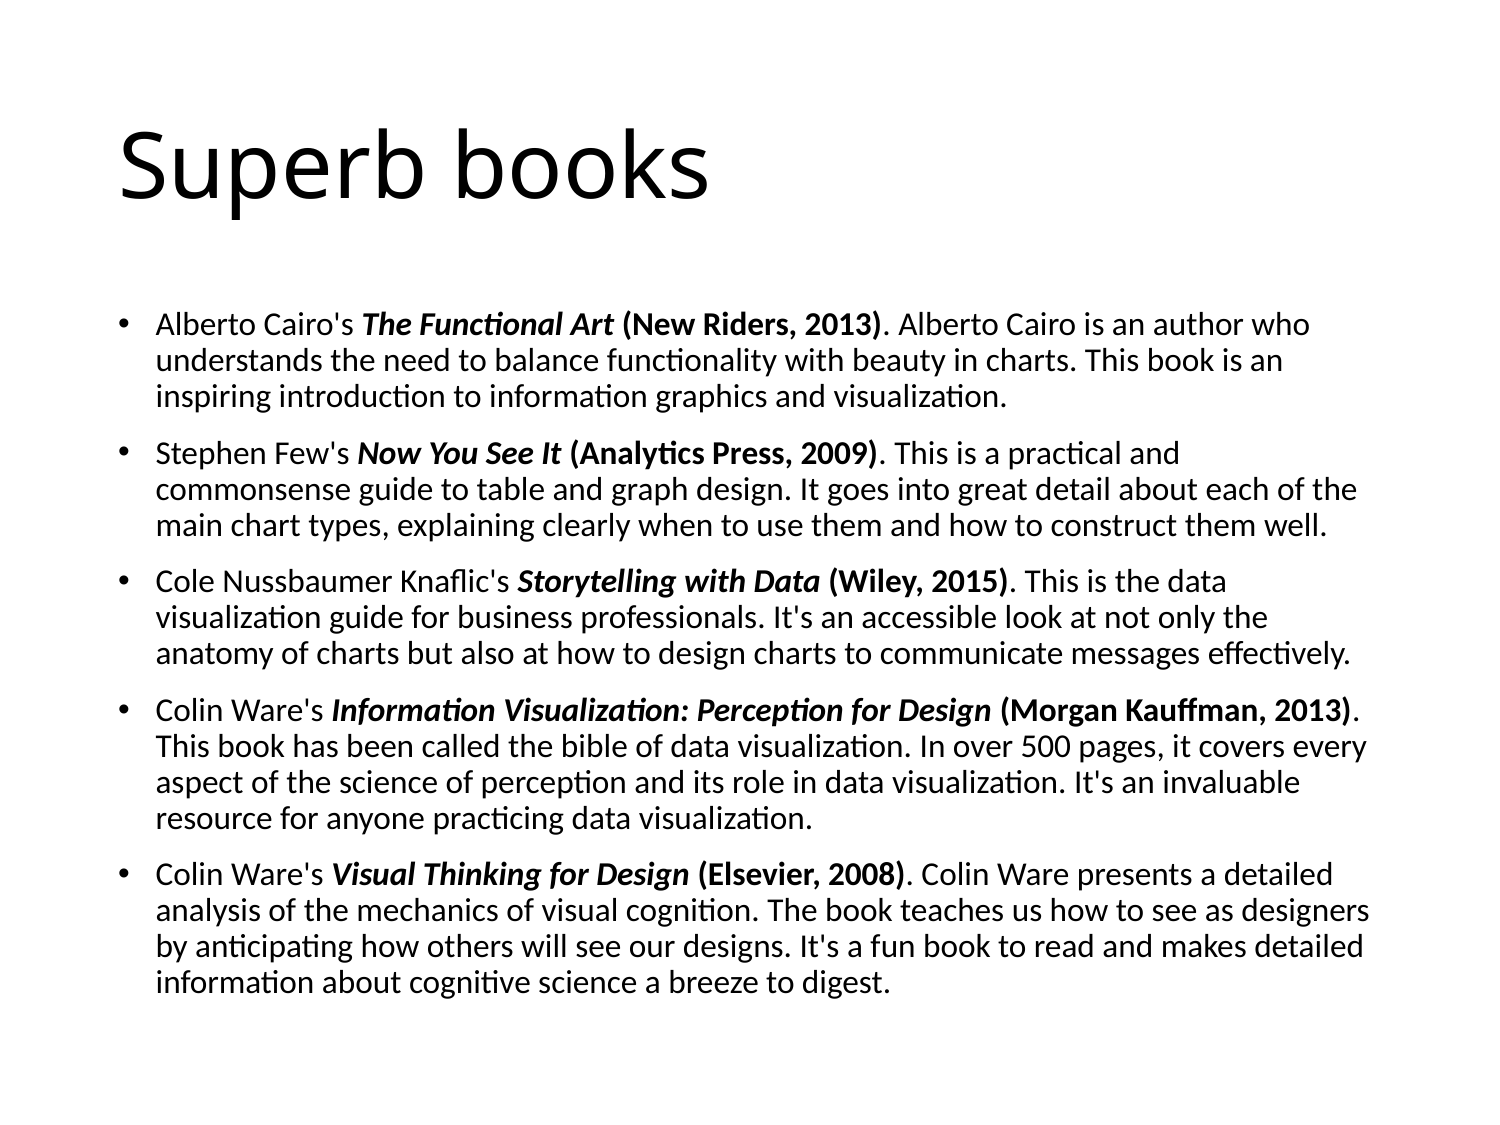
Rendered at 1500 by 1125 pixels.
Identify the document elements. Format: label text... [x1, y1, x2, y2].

list Alberto Cairo's The Functional Art (New Riders, 2013). Alberto Cairo is an author who understands the need to balance functionality with beauty in charts. This book is an inspiring introduction to information graphics and visualization. Stephen Few's Now You See It (Analytics Press, 2009). This is a practical and commonsense guide to table and graph design. It goes into great detail about each of the main chart types, explaining clearly when to use them and how to construct them well. Cole Nussbaumer Knaflic's Storytelling with Data (Wiley, 2015). This is the data visualization guide for business professionals. It's an accessible look at not only the anatomy of charts but also at how to design charts to communicate messages effectively. Colin Ware's Information Visualization: Perception for Design (Morgan Kauffman, 2013). This book has been called the bible of data visualization. In over 500 pages, it covers every aspect of the science of perception and its role in data visualization. It's an invaluable resource for anyone practicing data visualization. Colin Ware's Visual Thinking for Design (Elsevier, 2008). Colin Ware presents a detailed analysis of the mechanics of visual cognition. The book teaches us how to see as designers by anticipating how others will see our designs. It's a fun book to read and makes detailed information about cognitive science a breeze to digest. [103, 299, 1397, 1014]
title Superb books [103, 59, 1397, 278]
